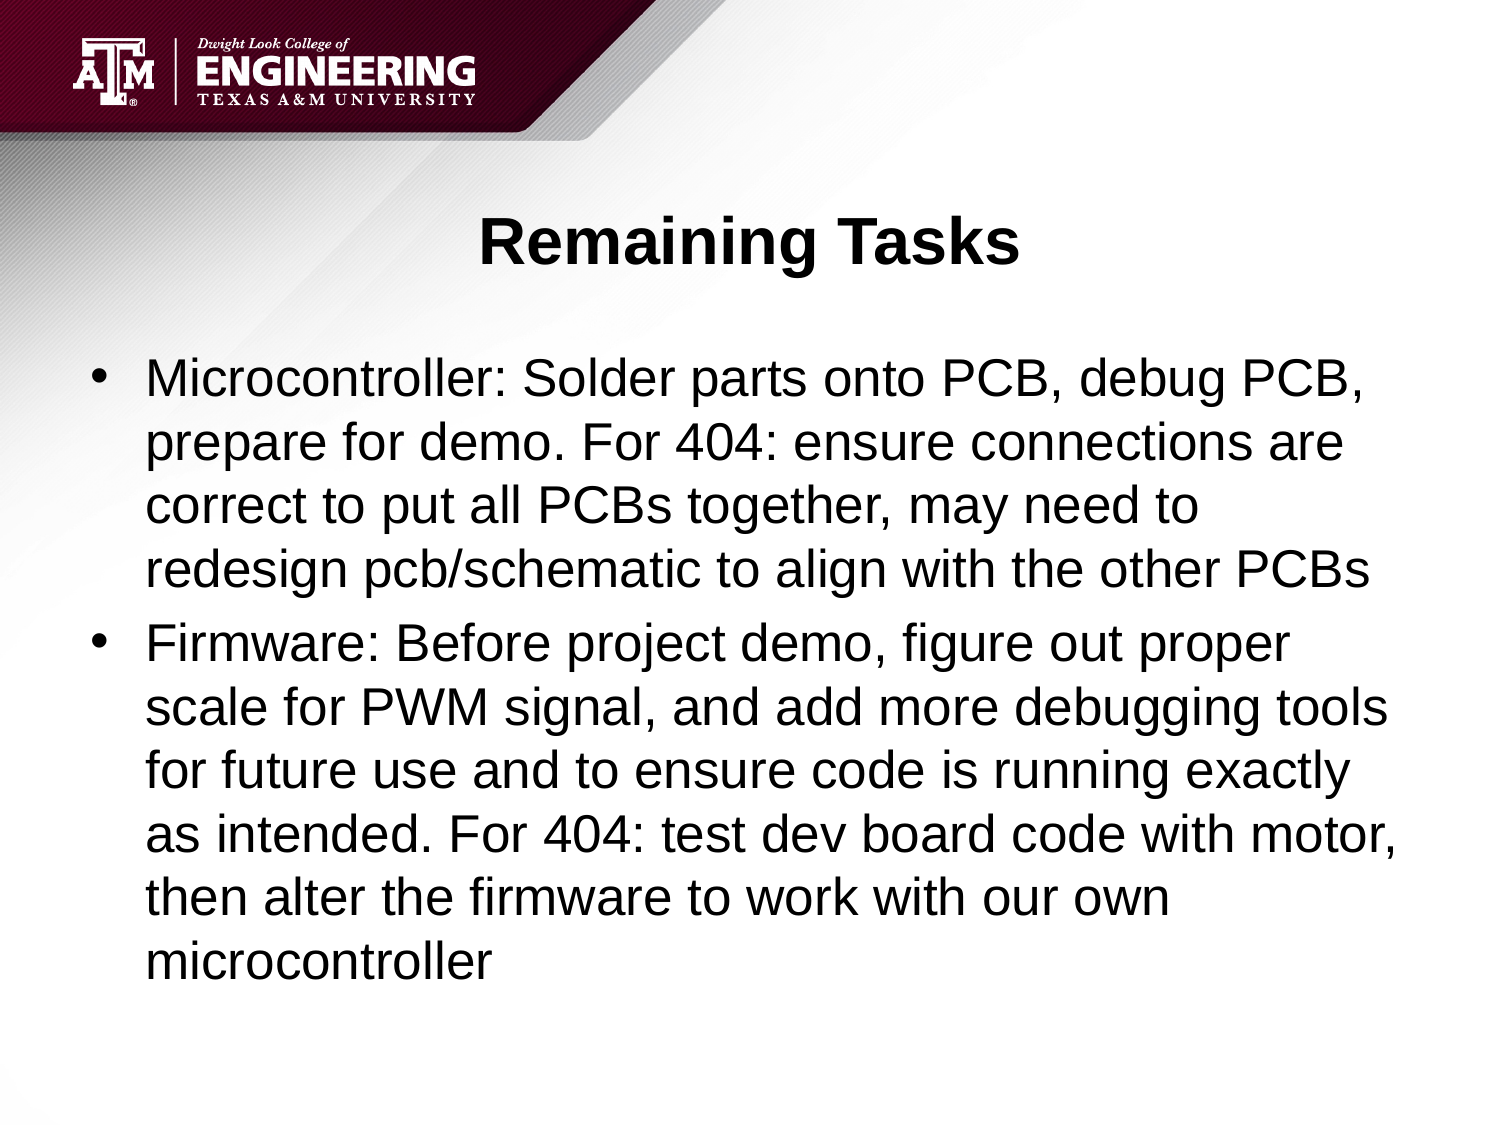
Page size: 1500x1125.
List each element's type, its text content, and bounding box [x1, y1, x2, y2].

list Microcontroller: Solder parts onto PCB, debug PCB, prepare for demo. For 404: ensure connections are correct to put all PCBs together, may need to redesign pcb/schematic to align with the other PCBs Firmware: Before project demo, figure out proper scale for PWM signal, and add more debugging tools for future use and to ensure code is running exactly as intended. For 404: test dev board code with motor, then alter the firmware to work with our own microcontroller [75, 336, 1425, 1005]
title Remaining Tasks [75, 172, 1425, 304]
picture [0, 0, 1500, 1125]
